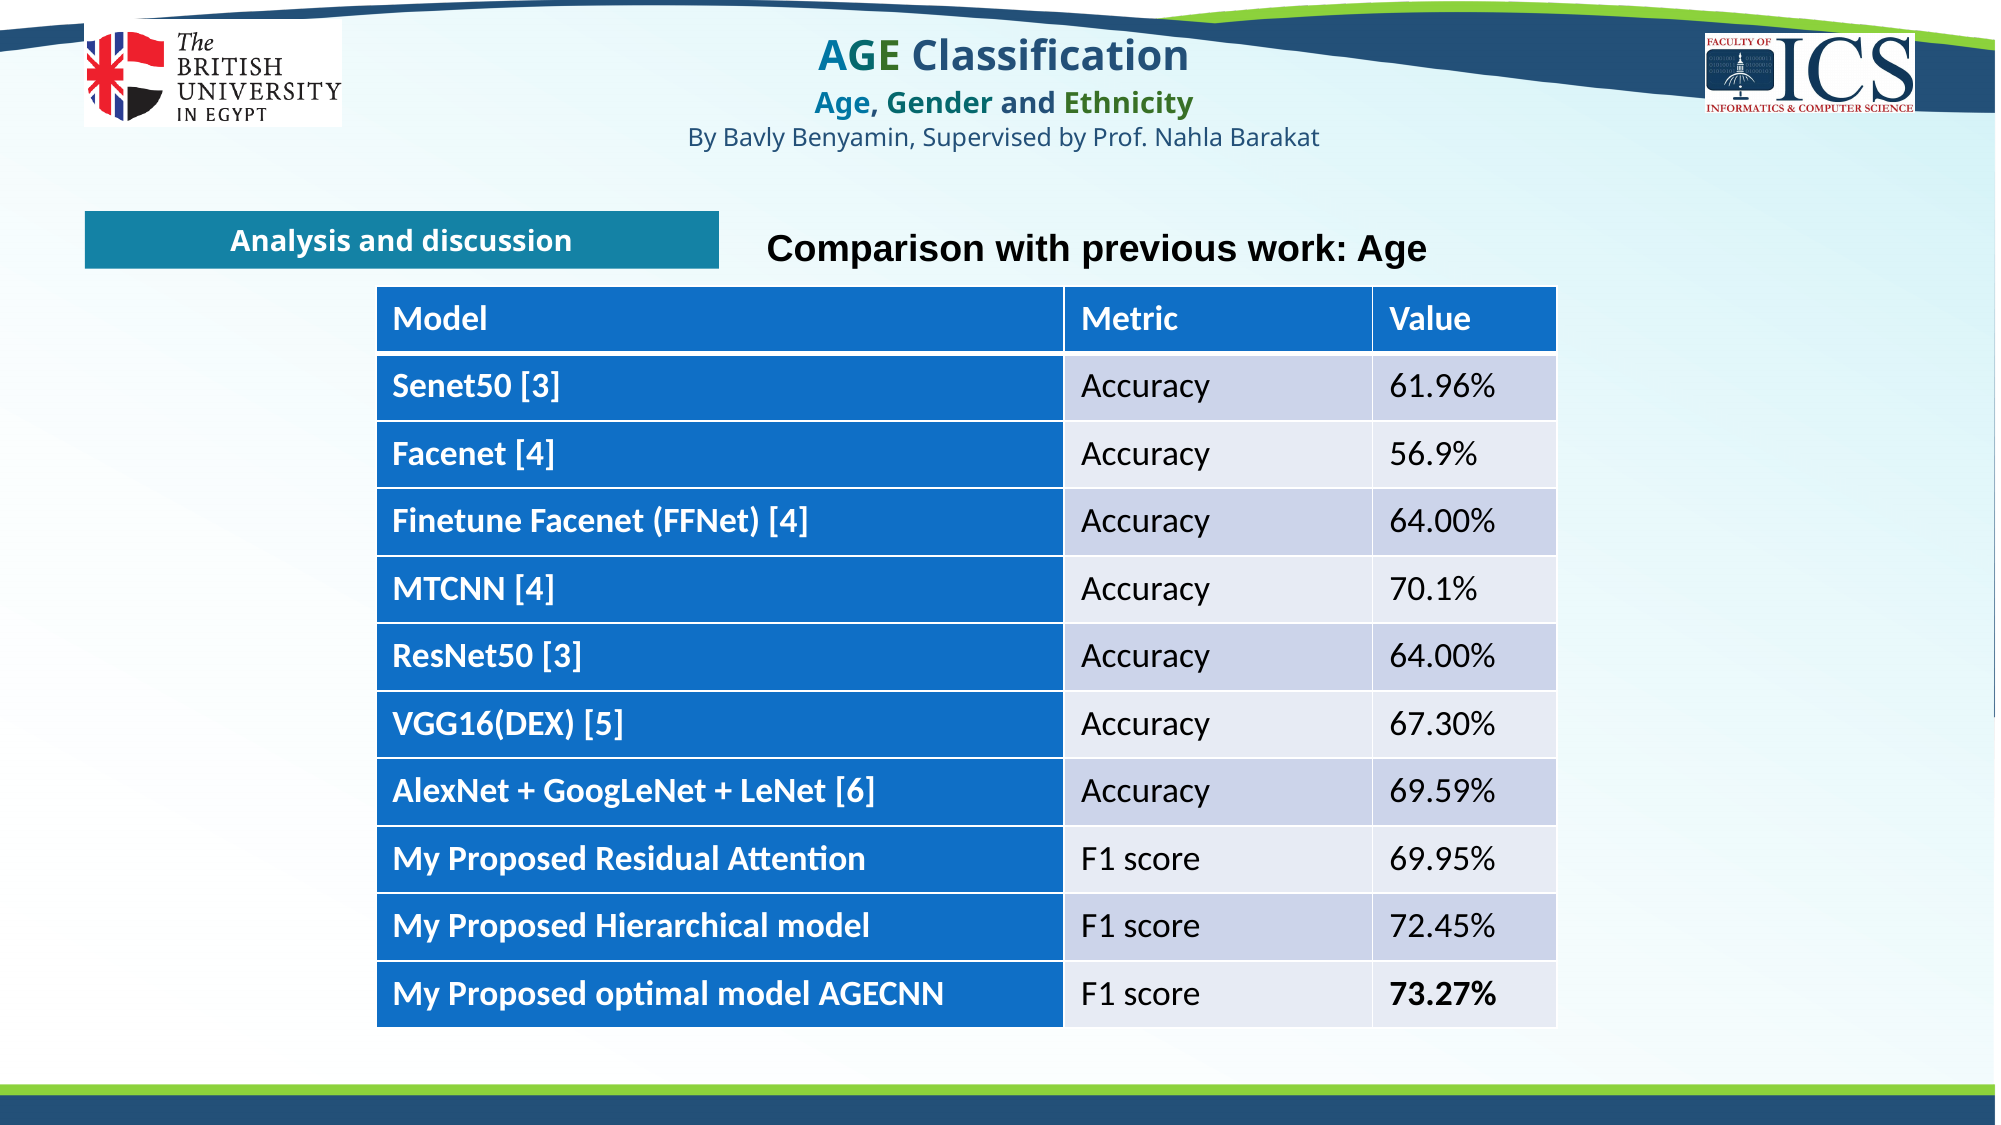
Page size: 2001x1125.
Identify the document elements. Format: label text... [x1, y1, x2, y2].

table_cell F1 score [1065, 962, 1372, 1027]
table_cell F1 score [1065, 894, 1372, 960]
table_cell 72.45% [1373, 894, 1556, 960]
table_cell Accuracy [1065, 624, 1372, 690]
table_cell VGG16(DEX) ‎[5] [377, 692, 1063, 757]
table_cell Accuracy [1065, 692, 1372, 757]
table_cell Facenet [4] [377, 422, 1063, 487]
text_box AGE Classification Age, Gender and Ethnicity [790, 28, 1218, 108]
table_cell 69.59% [1373, 759, 1556, 825]
table_cell 56.9% [1373, 422, 1556, 487]
table_cell F1 score [1065, 827, 1372, 892]
table_cell Senet50 ‎[3] [377, 356, 1063, 420]
text_box Analysis and discussion [84, 211, 719, 269]
table_cell AlexNet + GoogLeNet + LeNet ‎[6] [377, 759, 1063, 825]
table_cell My Proposed Hierarchical model [377, 894, 1063, 960]
table_cell Accuracy [1065, 759, 1372, 825]
table_cell Accuracy [1065, 489, 1372, 555]
table_header Model [377, 287, 1063, 351]
text_box By Bavly Benyamin, Supervised by Prof. Nahla Barakat [635, 121, 1373, 152]
table_header Value [1373, 287, 1556, 351]
table_cell Accuracy [1065, 422, 1372, 487]
table_cell Accuracy [1065, 356, 1372, 420]
table_cell 64.00% [1373, 624, 1556, 690]
table_cell ResNet50 ‎[3] [377, 624, 1063, 690]
table_cell MTCNN ‎[4] [377, 557, 1063, 622]
table_cell 70.1% [1373, 557, 1556, 622]
text_box Comparison with previous work: Age [751, 193, 1476, 277]
table_cell 61.96% [1373, 356, 1556, 420]
table_cell My Proposed optimal model AGECNN [377, 962, 1063, 1027]
table_cell 69.95% [1373, 827, 1556, 892]
table_header Metric [1065, 287, 1372, 351]
table_cell 64.00% [1373, 489, 1556, 555]
table_cell Finetune Facenet (FFNet) [4] [377, 489, 1063, 555]
picture [0, 0, 2001, 1125]
table_cell 73.27% [1373, 962, 1556, 1027]
table_cell 67.30% [1373, 692, 1556, 757]
table_cell My Proposed Residual Attention [377, 827, 1063, 892]
table_cell Accuracy [1065, 557, 1372, 622]
